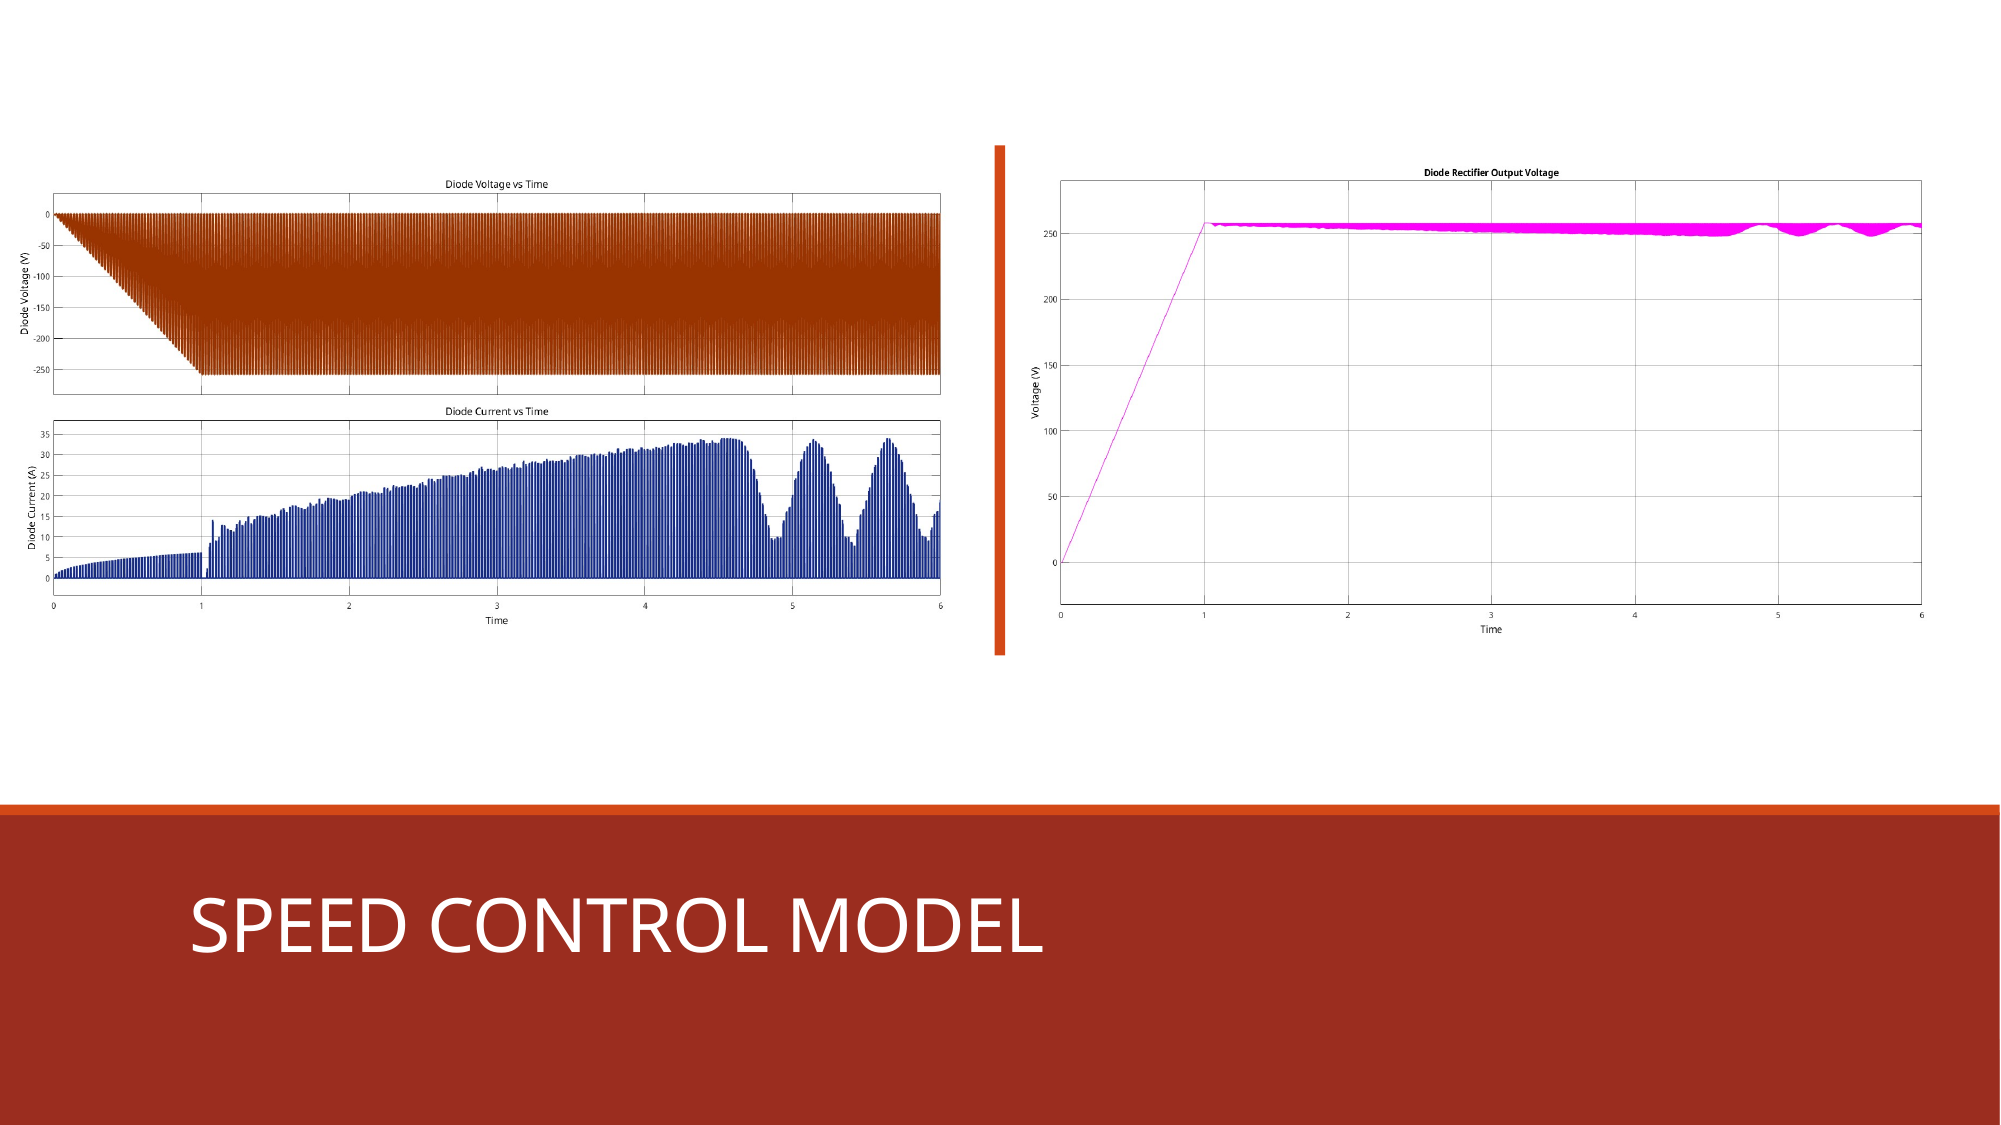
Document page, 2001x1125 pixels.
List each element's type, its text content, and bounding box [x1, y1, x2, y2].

title SPEED CONTROL MODEL [174, 840, 1825, 975]
text_box [993, 144, 1006, 657]
text_box [0, 803, 2000, 816]
picture [1026, 165, 1929, 640]
text_box [0, 0, 2000, 803]
text_box [0, 816, 2000, 1125]
picture [16, 175, 949, 630]
